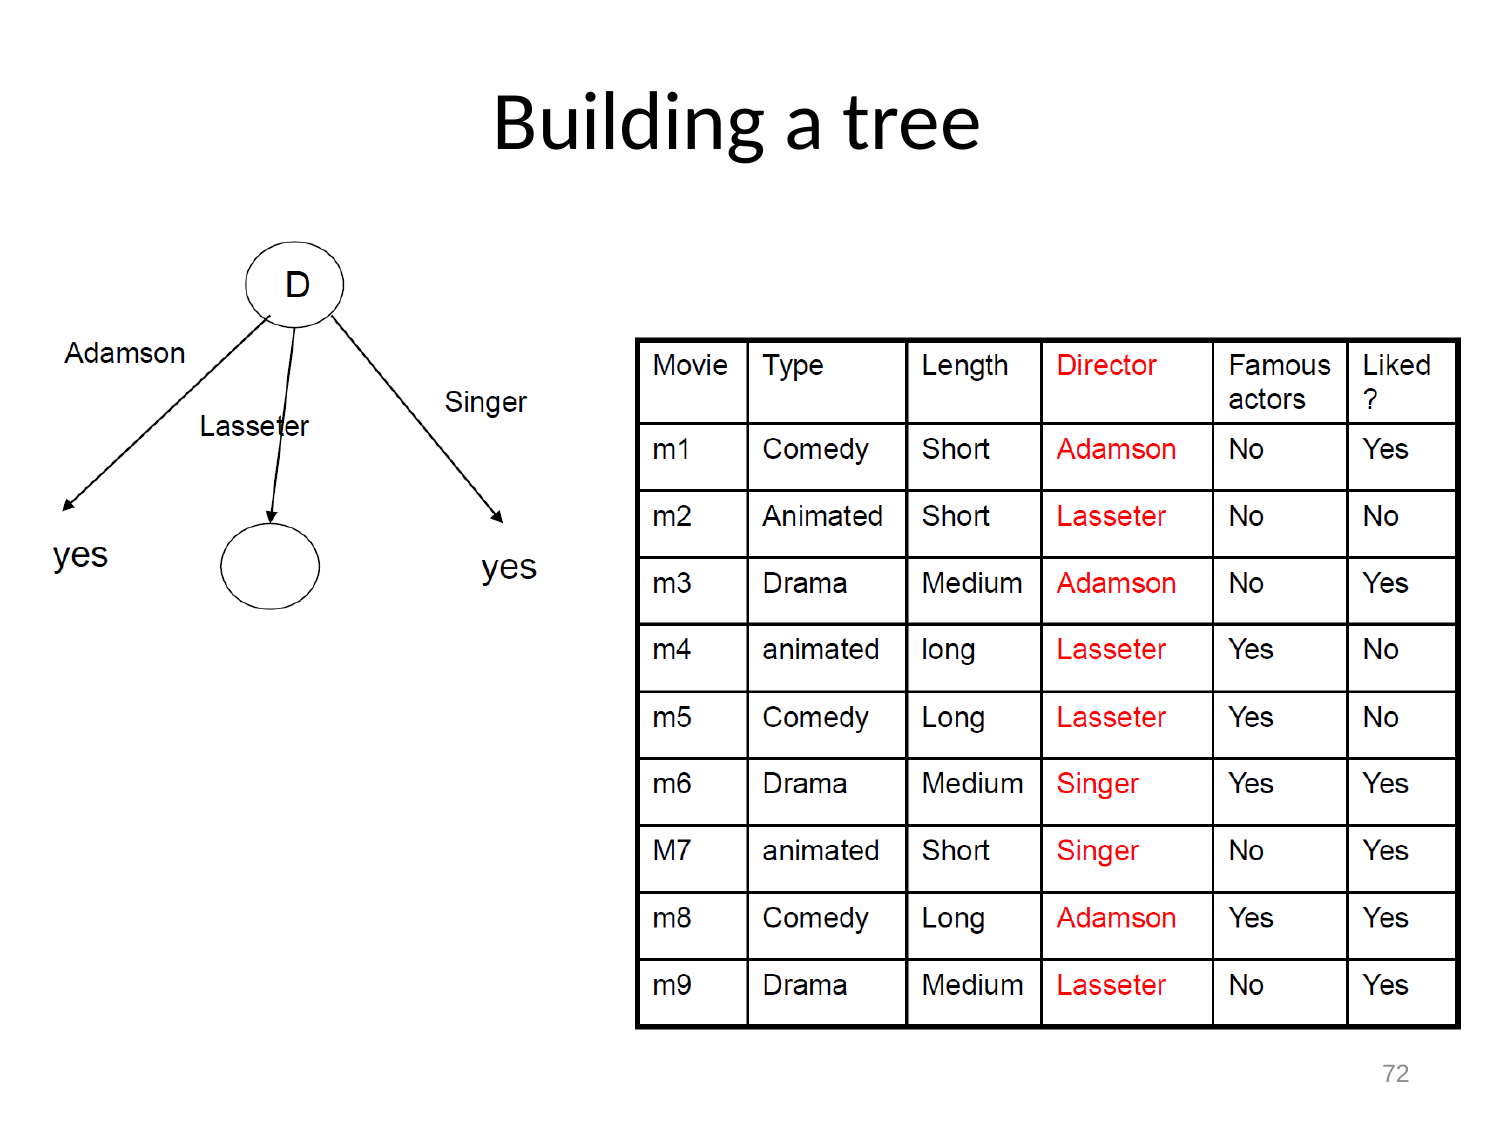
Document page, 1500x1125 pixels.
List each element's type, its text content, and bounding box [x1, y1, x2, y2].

title Building a tree [0, 0, 1476, 233]
picture [30, 202, 1470, 1043]
slide_number 72 [1074, 1052, 1425, 1103]
